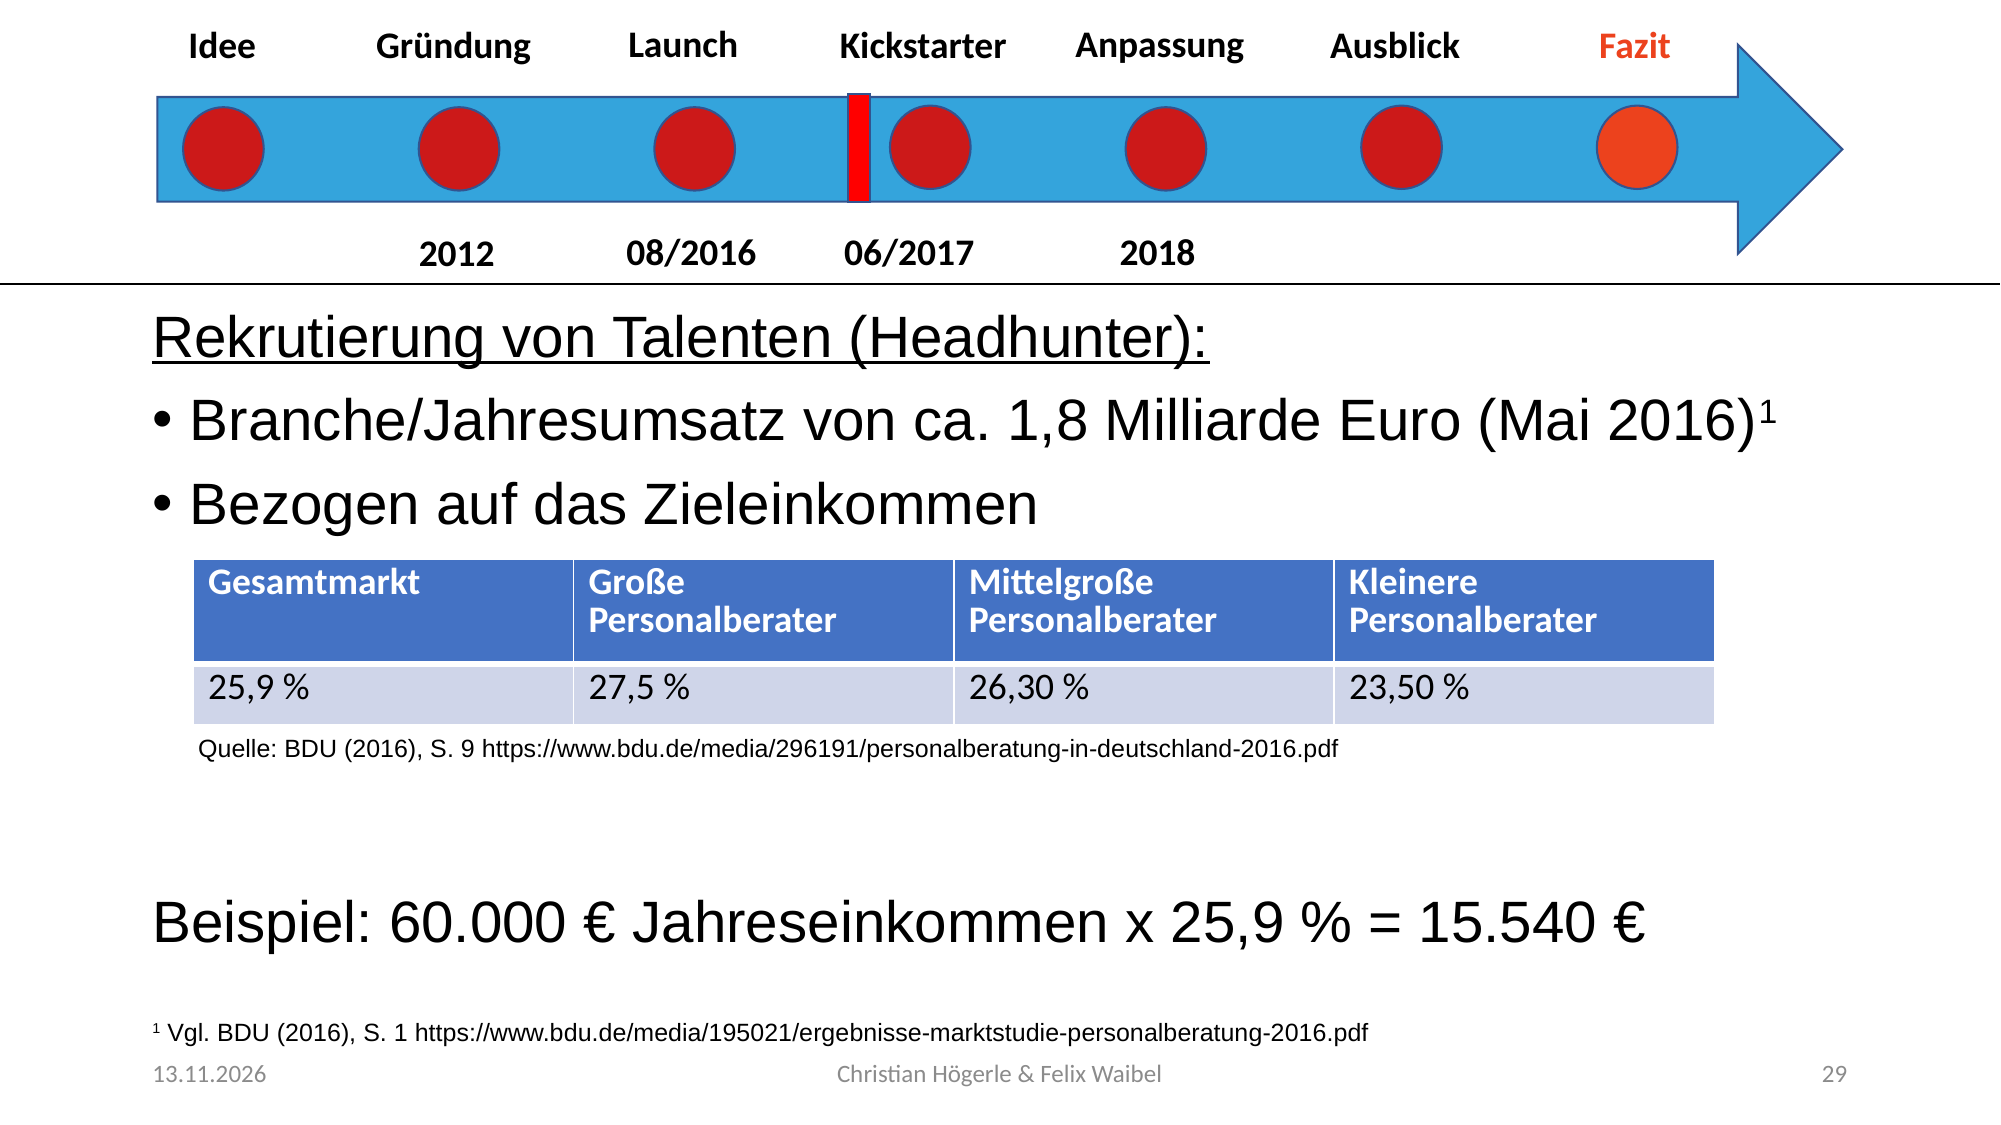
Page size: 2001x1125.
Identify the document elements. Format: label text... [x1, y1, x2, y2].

table_header Mittelgroße Personalberater [955, 560, 1333, 661]
table_header Gesamtmarkt [194, 560, 573, 661]
text_box Quelle: BDU (2016), S. 9 https://www.bdu.de/media/296191/personalberatung-in-deutschland-2016.pdf [183, 724, 1747, 770]
list Rekrutierung von Talenten (Headhunter): Branche/Jahresumsatz von ca. 1,8 Milliarde Euro (Mai 2016)1 Bezogen auf das Zieleinkommen Beispiel: 60.000 € Jahreseinkommen x 25,9 % = 15.540 € [137, 299, 1863, 1014]
table_cell 27,5 % [574, 667, 953, 724]
table_header Kleinere Personalberater [1335, 560, 1714, 661]
table_header Große Personalberater [574, 560, 953, 661]
text_box 1 Vgl. BDU (2016), S. 1 https://www.bdu.de/media/195021/ergebnisse-marktstudie-personalberatung-2016.pdf [137, 1008, 1701, 1054]
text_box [157, 12, 1843, 283]
table_cell 25,9 % [194, 667, 573, 724]
slide_number 29 [1412, 1042, 1863, 1103]
footer Christian Högerle & Felix Waibel [662, 1054, 1338, 1103]
table_cell 23,50 % [1335, 667, 1714, 724]
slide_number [137, 1054, 588, 1103]
table_cell 26,30 % [955, 667, 1333, 724]
